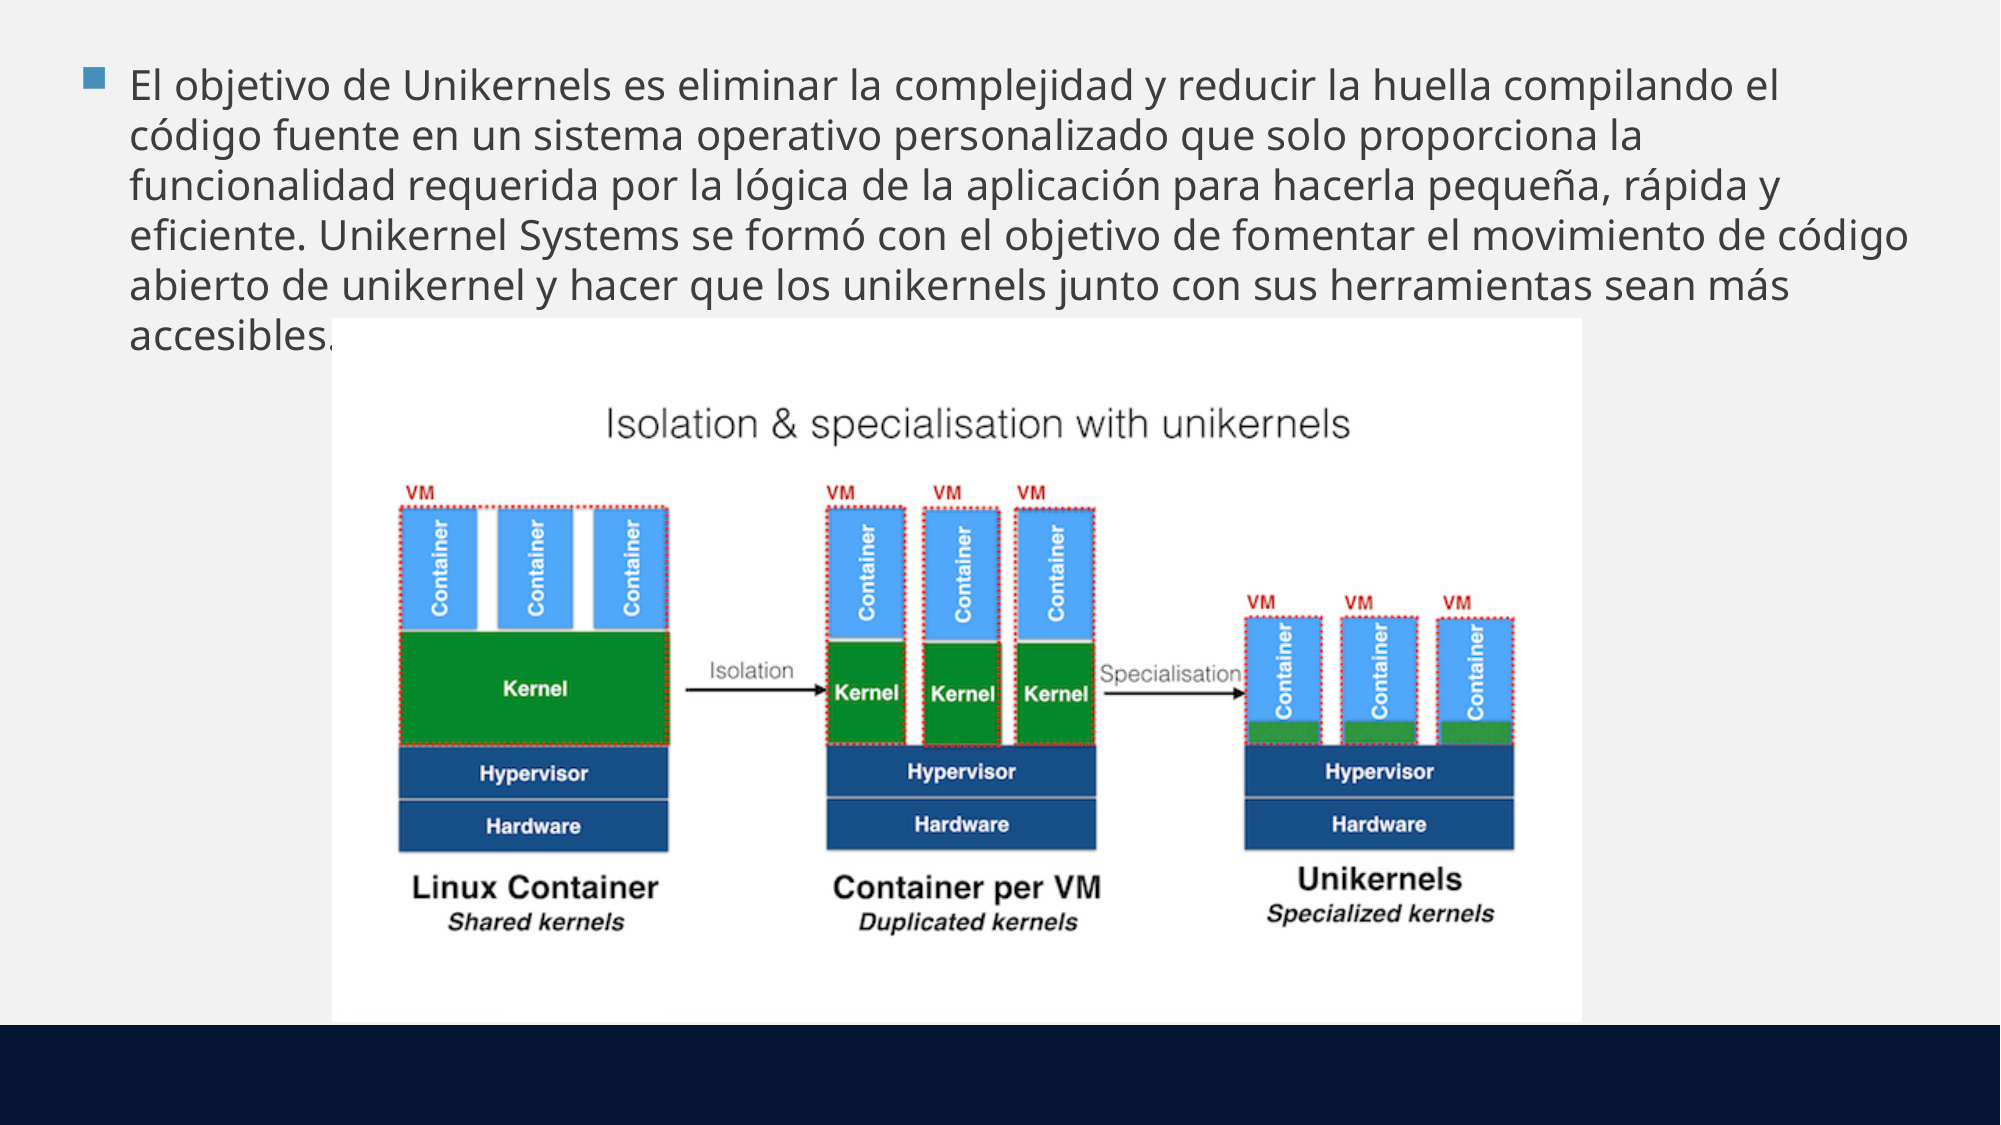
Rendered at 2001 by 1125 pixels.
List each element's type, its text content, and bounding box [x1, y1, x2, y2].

picture [0, 1024, 2000, 1125]
text_box El objetivo de Unikernels es eliminar la complejidad y reducir la huella compilando el código fuente en un sistema operativo personalizado que solo proporciona la funcionalidad requerida por la lógica de la aplicación para hacerla pequeña, rápida y eficiente. Unikernel Systems se formó con el objetivo de fomentar el movimiento de código abierto de unikernel y hacer que los unikernels junto con sus herramientas sean más accesibles. [64, 51, 1934, 367]
picture [331, 318, 1583, 1023]
